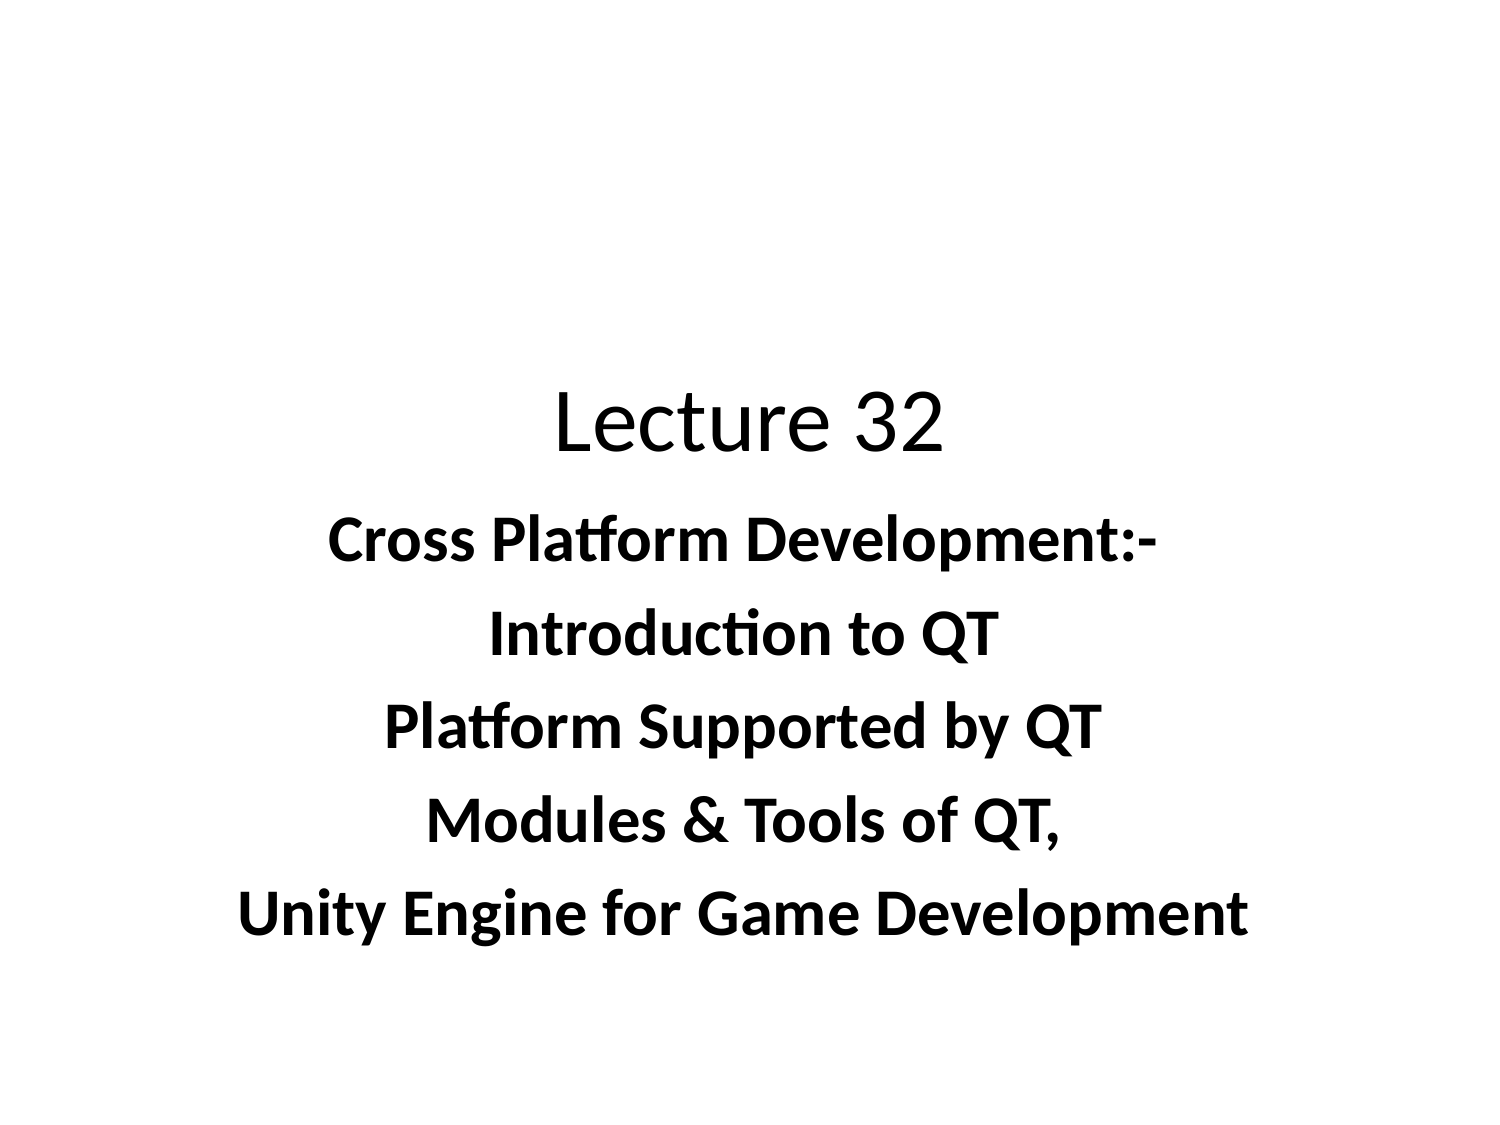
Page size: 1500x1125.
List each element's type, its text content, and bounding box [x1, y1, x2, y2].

subtitle Cross Platform Development:- Introduction to QT Platform Supported by QT Modules & Tools of QT, Unity Engine for Game Development [125, 487, 1363, 1050]
title Lecture 32 [112, 349, 1388, 591]
